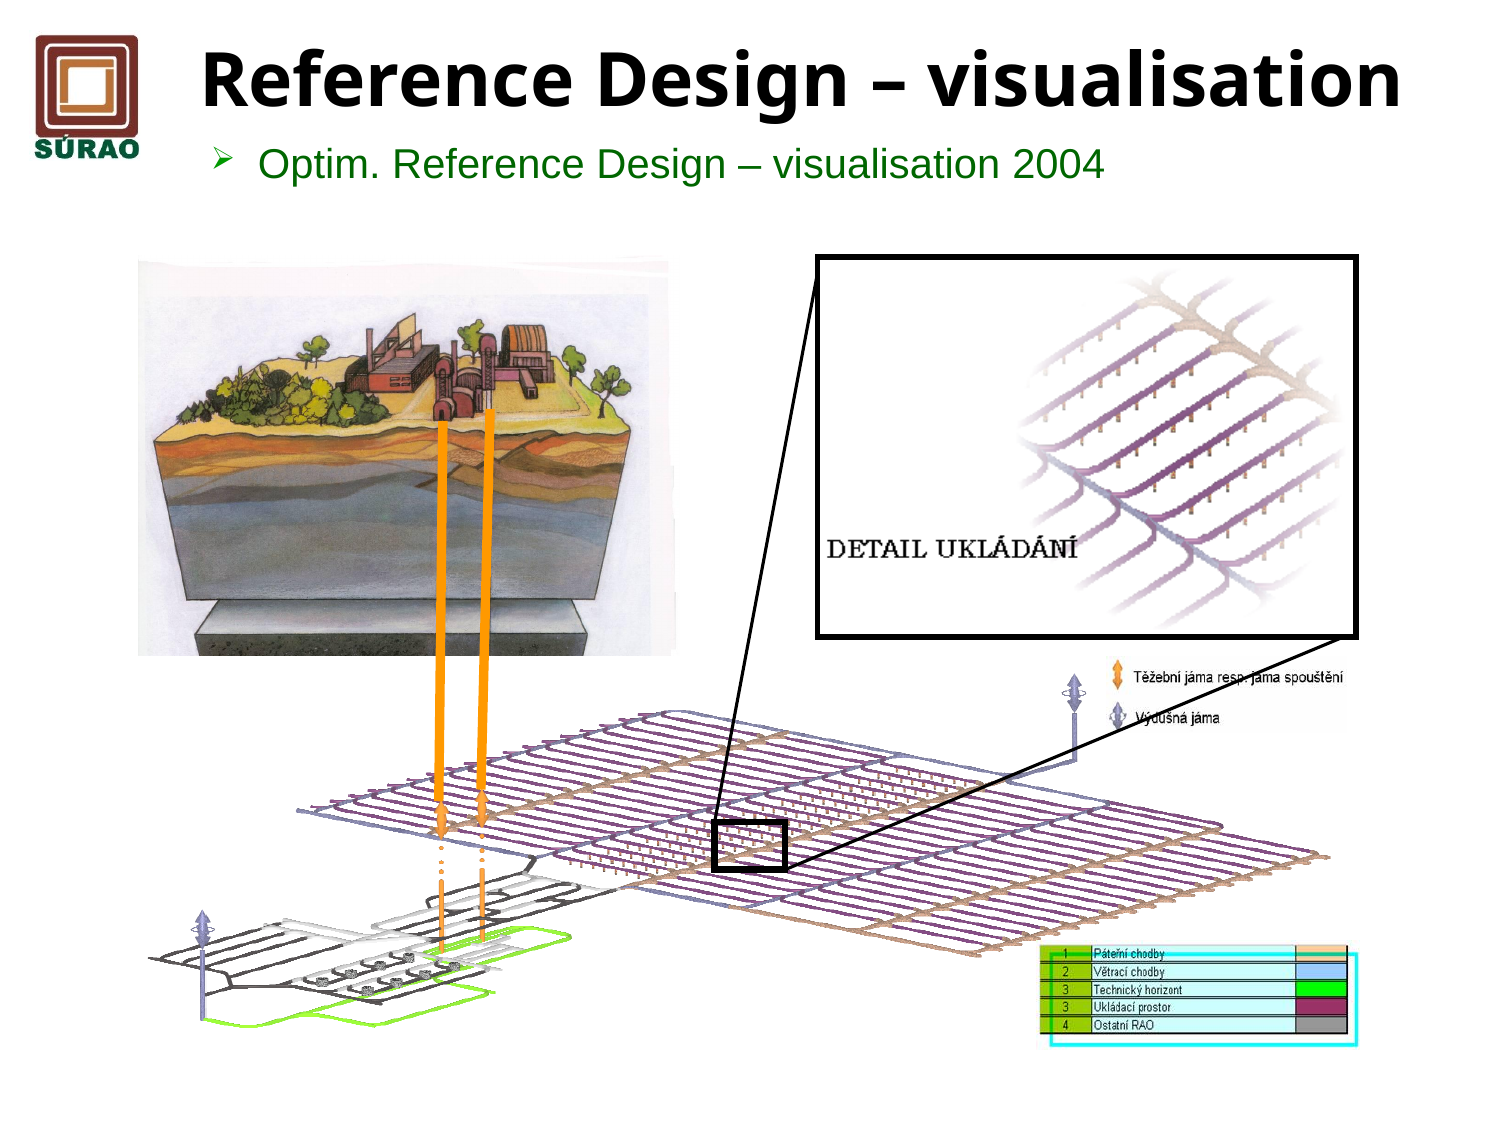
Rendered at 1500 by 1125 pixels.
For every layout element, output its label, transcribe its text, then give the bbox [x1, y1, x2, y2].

text_box Optim. Reference Design – visualisation 2004 [210, 137, 1398, 188]
picture [138, 255, 680, 408]
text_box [135, 408, 1360, 1053]
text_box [29, 30, 142, 162]
text_box Reference Design – visualisation [199, 31, 1459, 122]
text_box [820, 260, 1353, 634]
